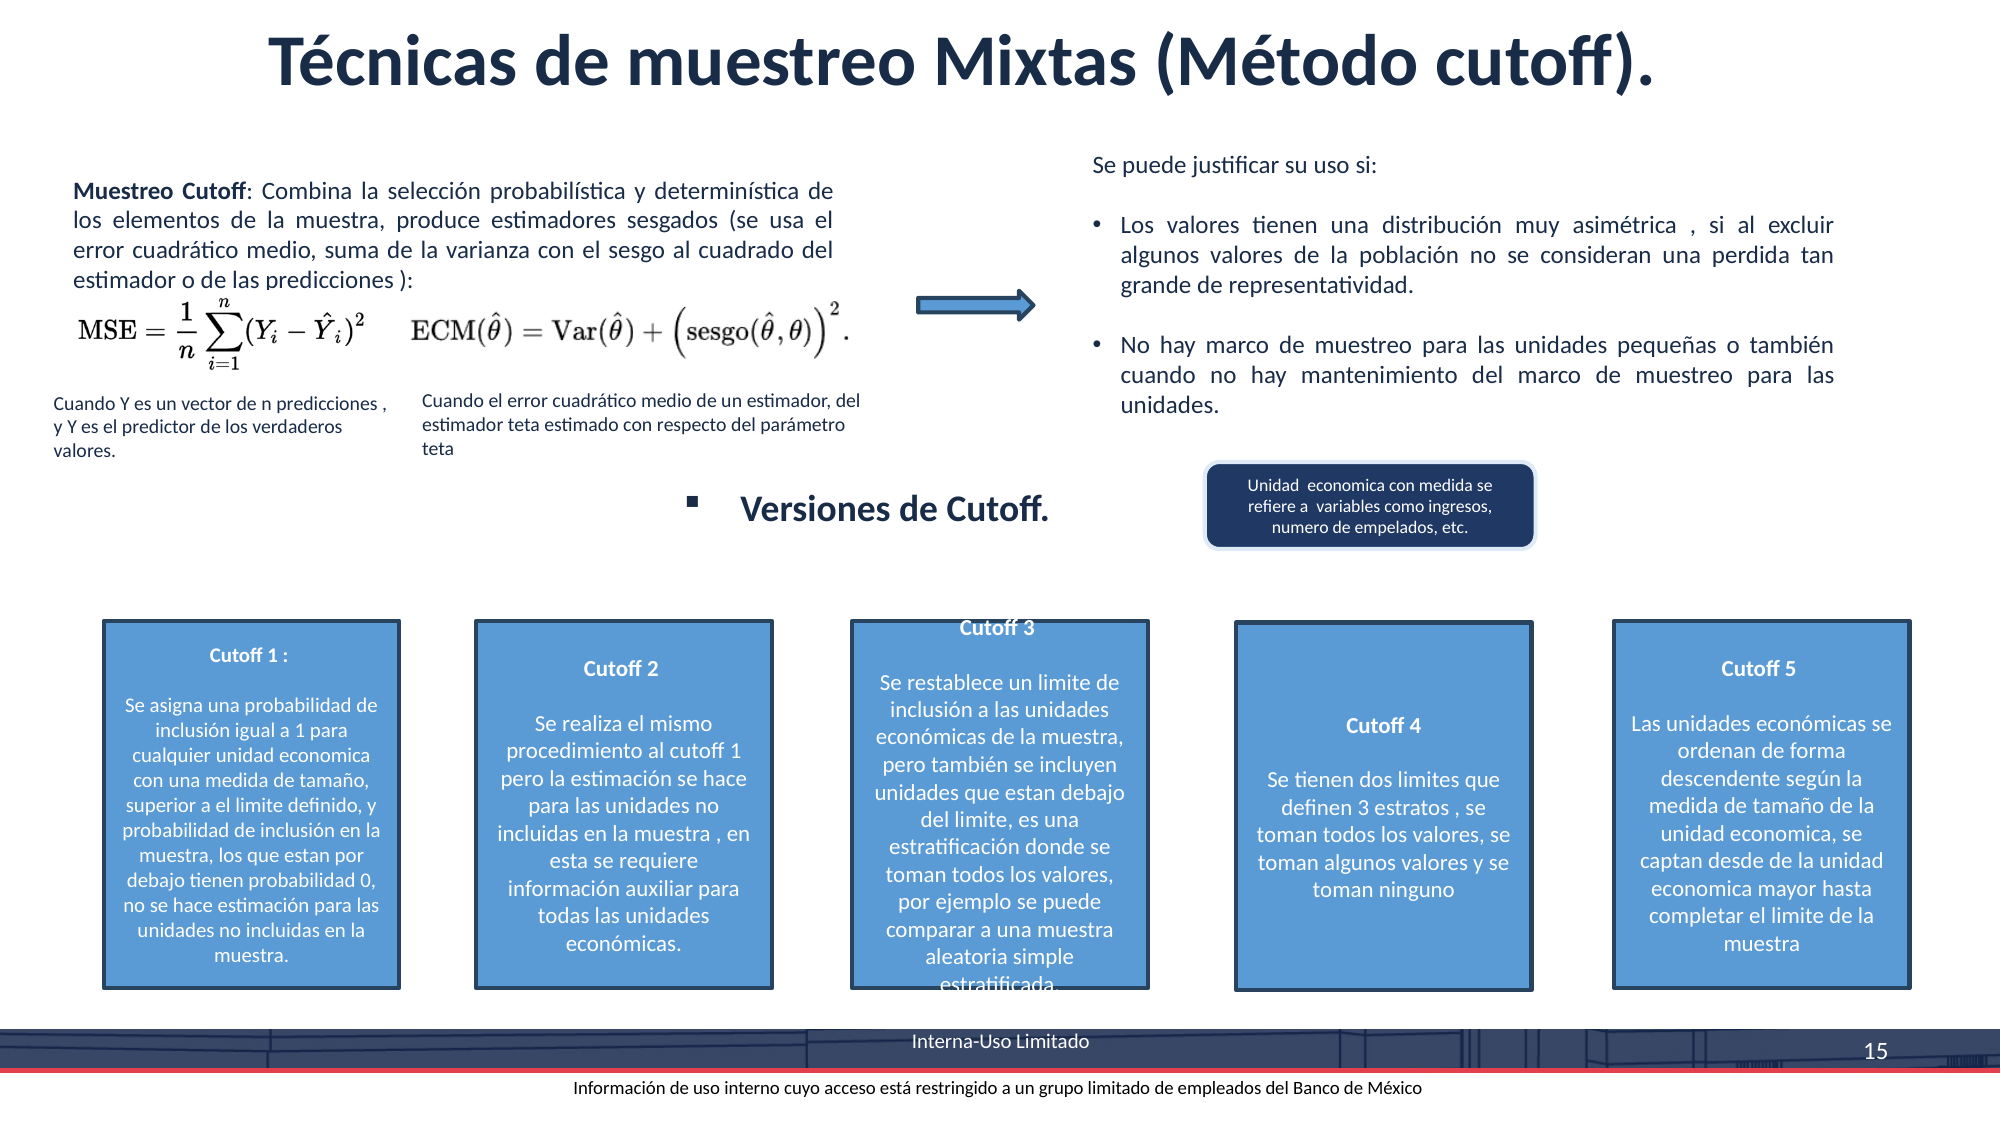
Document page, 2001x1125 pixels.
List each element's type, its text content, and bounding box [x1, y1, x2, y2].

text_box Cutoff 5 Las unidades económicas se ordenan de forma descendente según la medida de tamaño de la unidad economica, se captan desde de la unidad economica mayor hasta completar el limite de la muestra [1612, 619, 1912, 990]
picture [69, 290, 862, 388]
text_box Unidad economica con medida se refiere a variables como ingresos, numero de empelados, etc. [1202, 459, 1538, 552]
footer Interna-Uso Limitado Información de uso interno cuyo acceso está restringido a un grupo limitado de empleados del Banco de México [0, 1031, 1998, 1091]
picture [0, 1073, 2000, 1116]
text_box [99, 166, 1900, 1007]
picture [0, 1029, 2000, 1068]
text_box Versiones de Cutoff. [669, 477, 1100, 537]
text_box Muestreo Cutoff: Combina la selección probabilística y determinística de los elementos de la muestra, produce estimadores sesgados (se usa el error cuadrático medio, suma de la varianza con el sesgo al cuadrado del estimador o de las predicciones ): [58, 136, 850, 362]
text_box [916, 288, 1036, 322]
text_box Cutoff 4 Se tienen dos limites que definen 3 estratos , se toman todos los valores, se toman algunos valores y se toman ninguno [1234, 620, 1534, 992]
text_box Cuando Y es un vector de n predicciones , y Y es el predictor de los verdaderos valores. [38, 383, 409, 470]
text_box Cutoff 3 Se restablece un limite de inclusión a las unidades económicas de la muestra, pero también se incluyen unidades que estan debajo del limite, es una estratificación donde se toman todos los valores, por ejemplo se puede comparar a una muestra aleatoria simple estratificada. [850, 619, 1150, 990]
text_box Cuando el error cuadrático medio de un estimador, del estimador teta estimado con respecto del parámetro teta [407, 380, 885, 467]
text_box Se puede justificar su uso si: Los valores tienen una distribución muy asimétrica , si al excluir algunos valores de la población no se consideran una perdida tan grande de representatividad. No hay marco de muestreo para las unidades pequeñas o también cuando no hay mantenimiento del marco de muestreo para las unidades. [1077, 141, 1851, 426]
text_box Cutoff 2 Se realiza el mismo procedimiento al cutoff 1 pero la estimación se hace para las unidades no incluidas en la muestra , en esta se requiere información auxiliar para todas las unidades económicas. [474, 619, 774, 990]
text_box Cutoff 1 : Se asigna una probabilidad de inclusión igual a 1 para cualquier unidad economica con una medida de tamaño, superior a el limite definido, y probabilidad de inclusión en la muestra, los que estan por debajo tienen probabilidad 0, no se hace estimación para las unidades no incluidas en la muestra. [102, 619, 401, 990]
text_box Técnicas de muestreo Mixtas (Método cutoff). [253, 0, 1742, 134]
